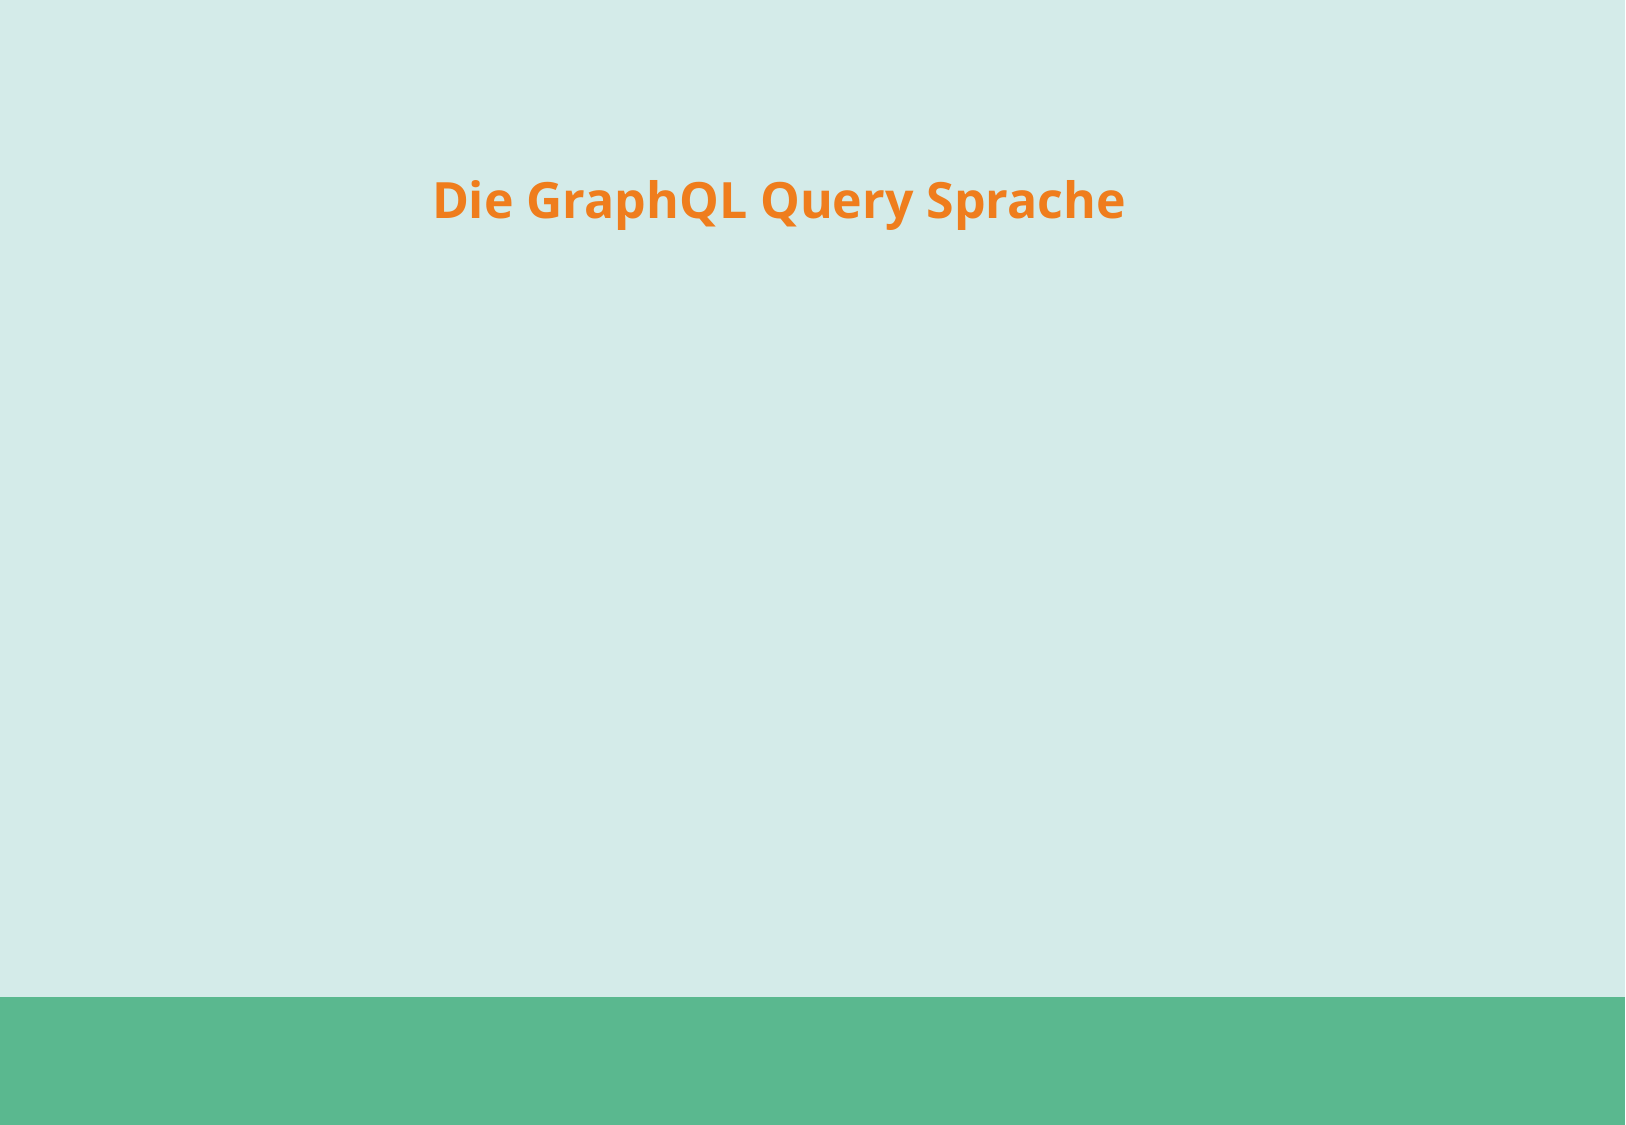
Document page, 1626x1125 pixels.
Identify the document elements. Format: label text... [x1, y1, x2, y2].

list Die GraphQL Query Sprache [0, 168, 1559, 1043]
